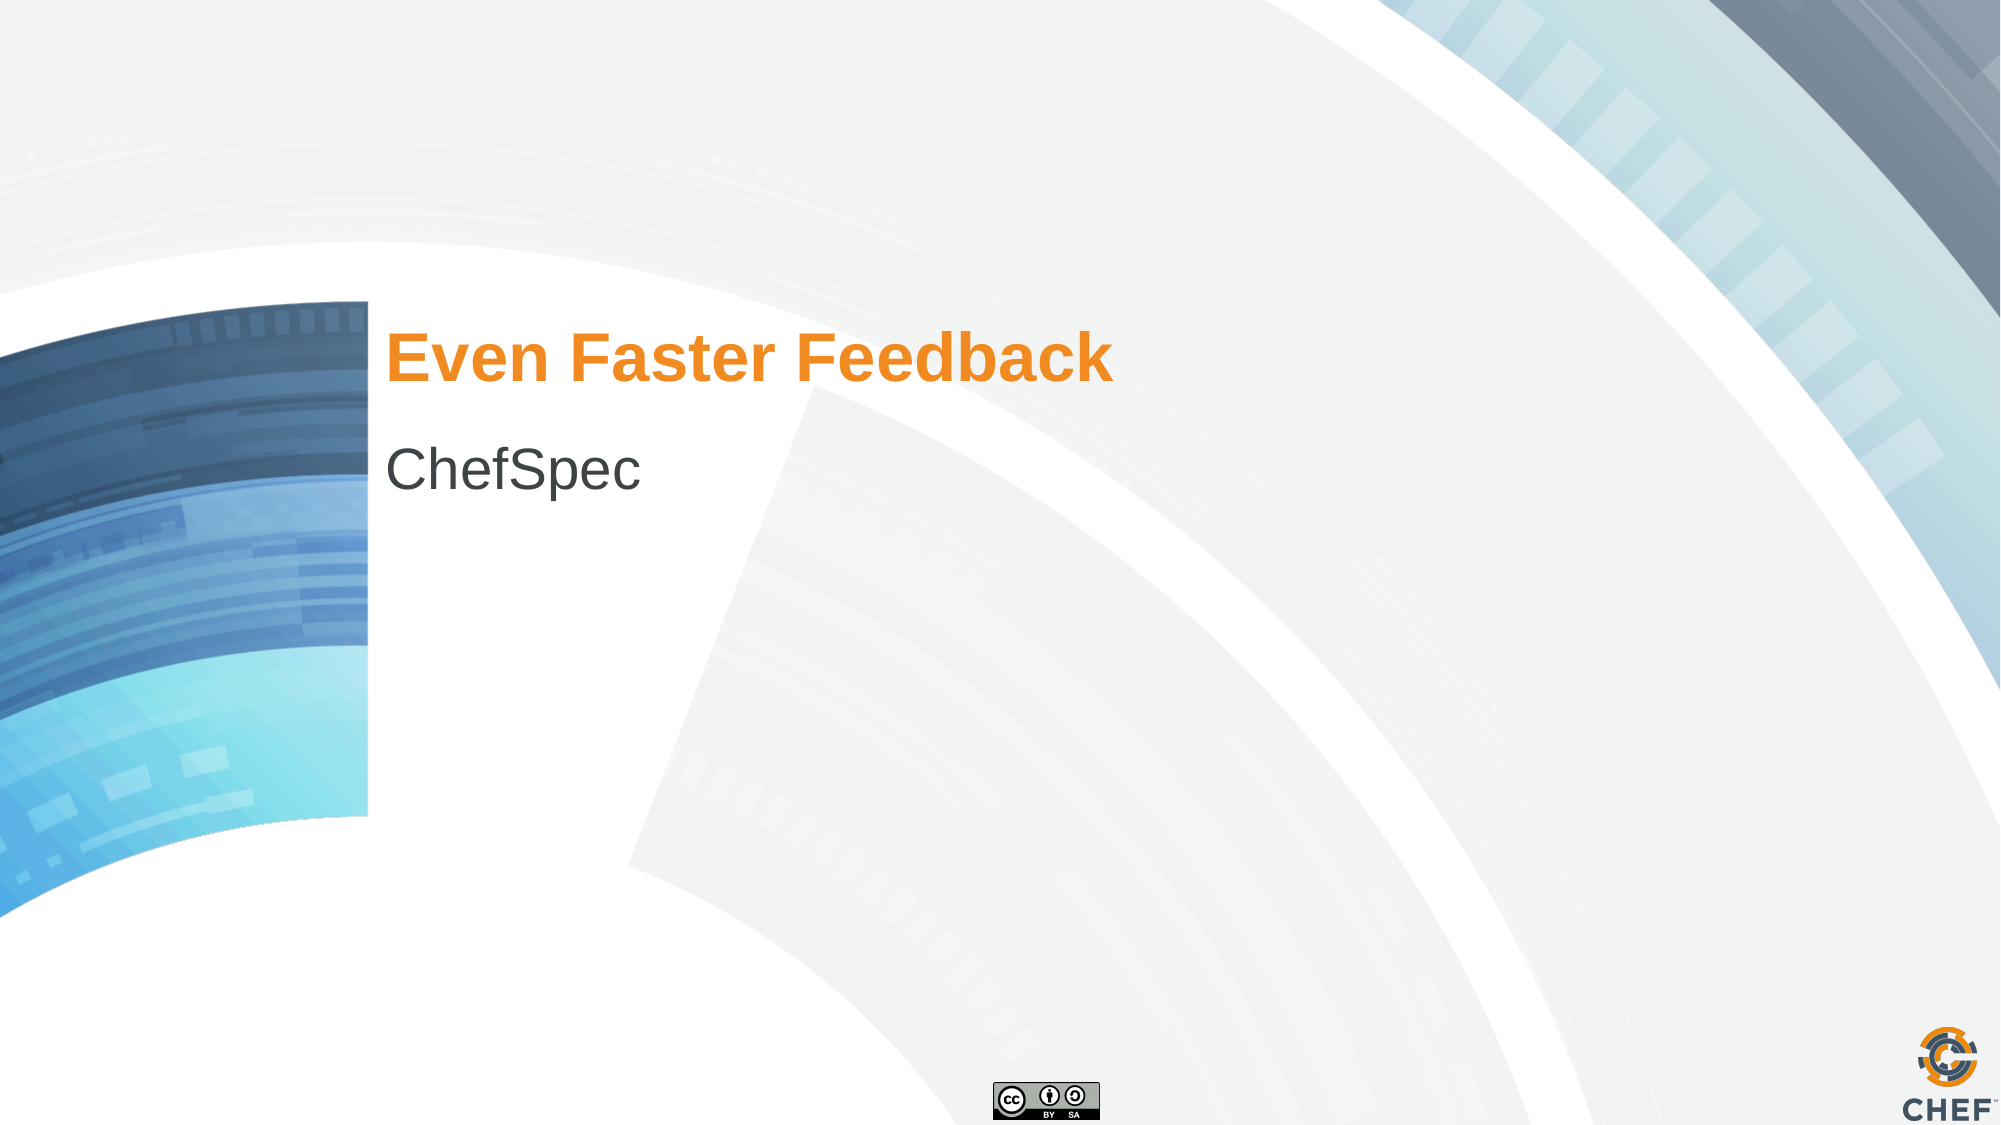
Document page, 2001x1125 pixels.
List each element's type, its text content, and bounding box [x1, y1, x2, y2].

subtitle ChefSpec [370, 424, 1721, 520]
title Even Faster Feedback [370, 307, 1721, 412]
picture [0, 0, 2001, 1125]
